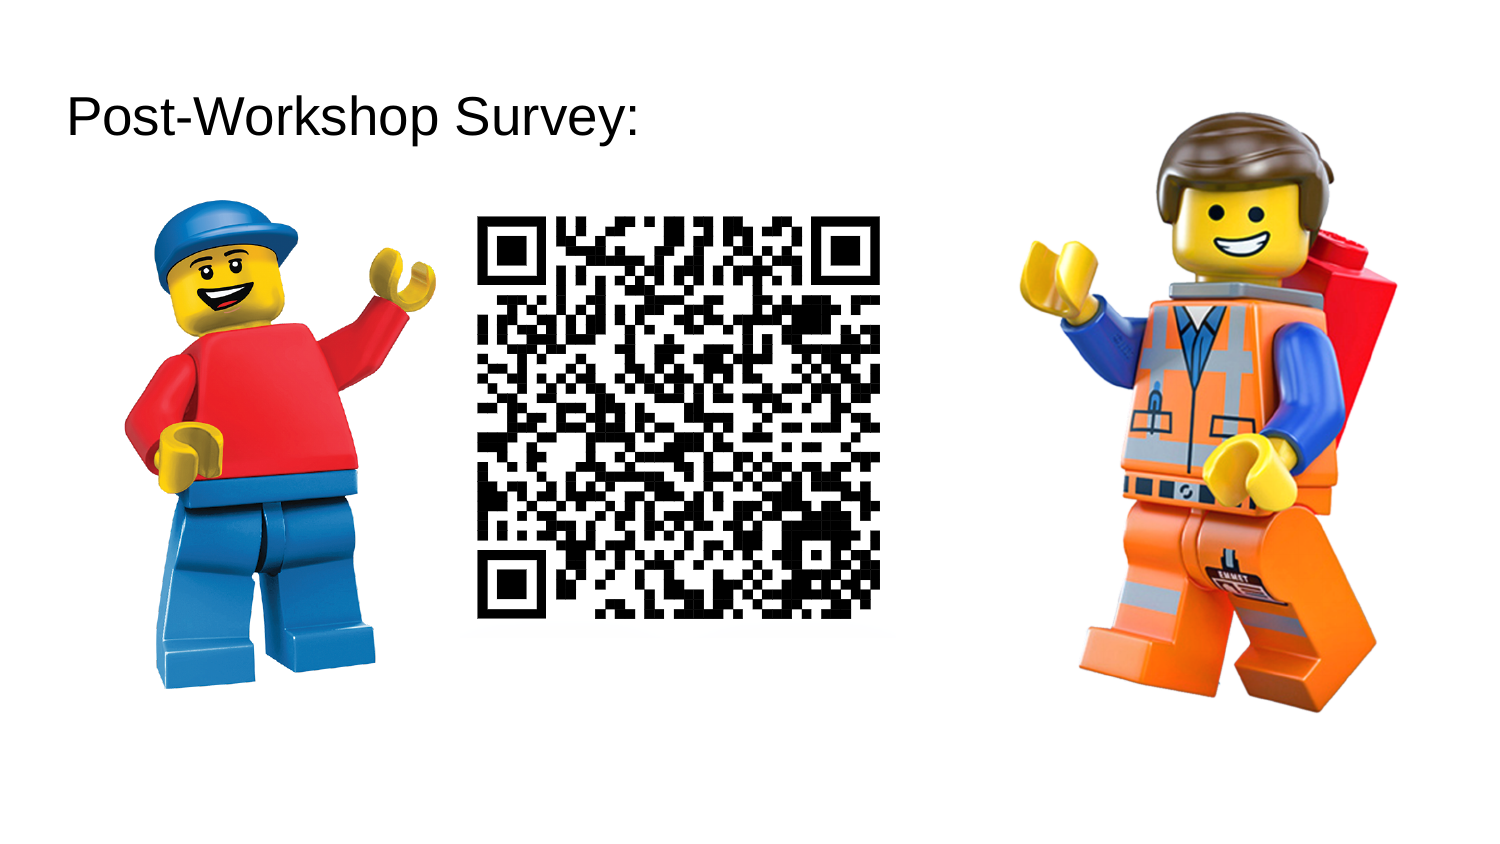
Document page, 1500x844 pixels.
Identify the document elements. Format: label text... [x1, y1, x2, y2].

title Post-Workshop Survey: [51, 65, 1449, 161]
picture [460, 95, 1500, 749]
picture [123, 199, 437, 689]
